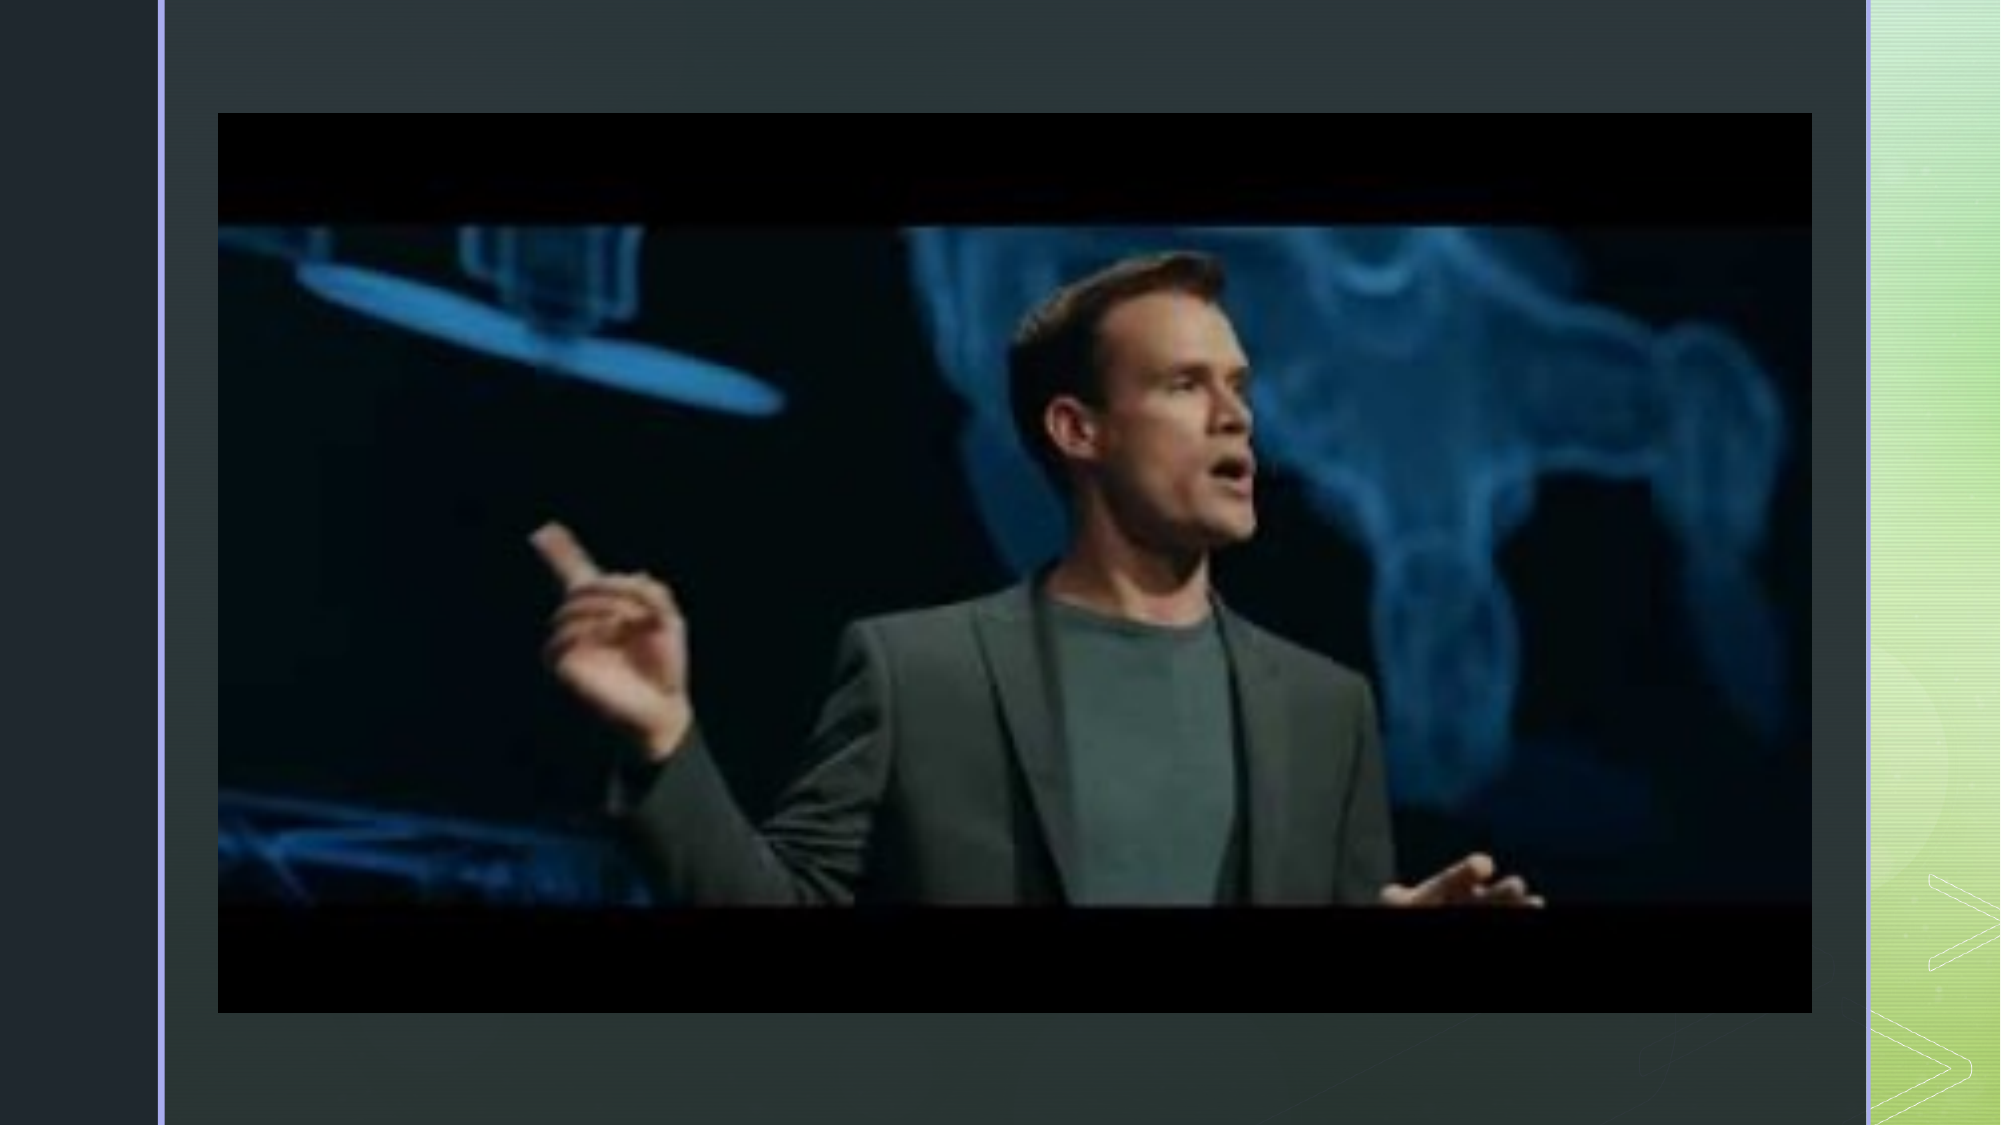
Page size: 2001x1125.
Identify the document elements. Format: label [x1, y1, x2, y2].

text_box [217, 112, 1813, 1014]
picture [1871, 0, 2001, 1125]
